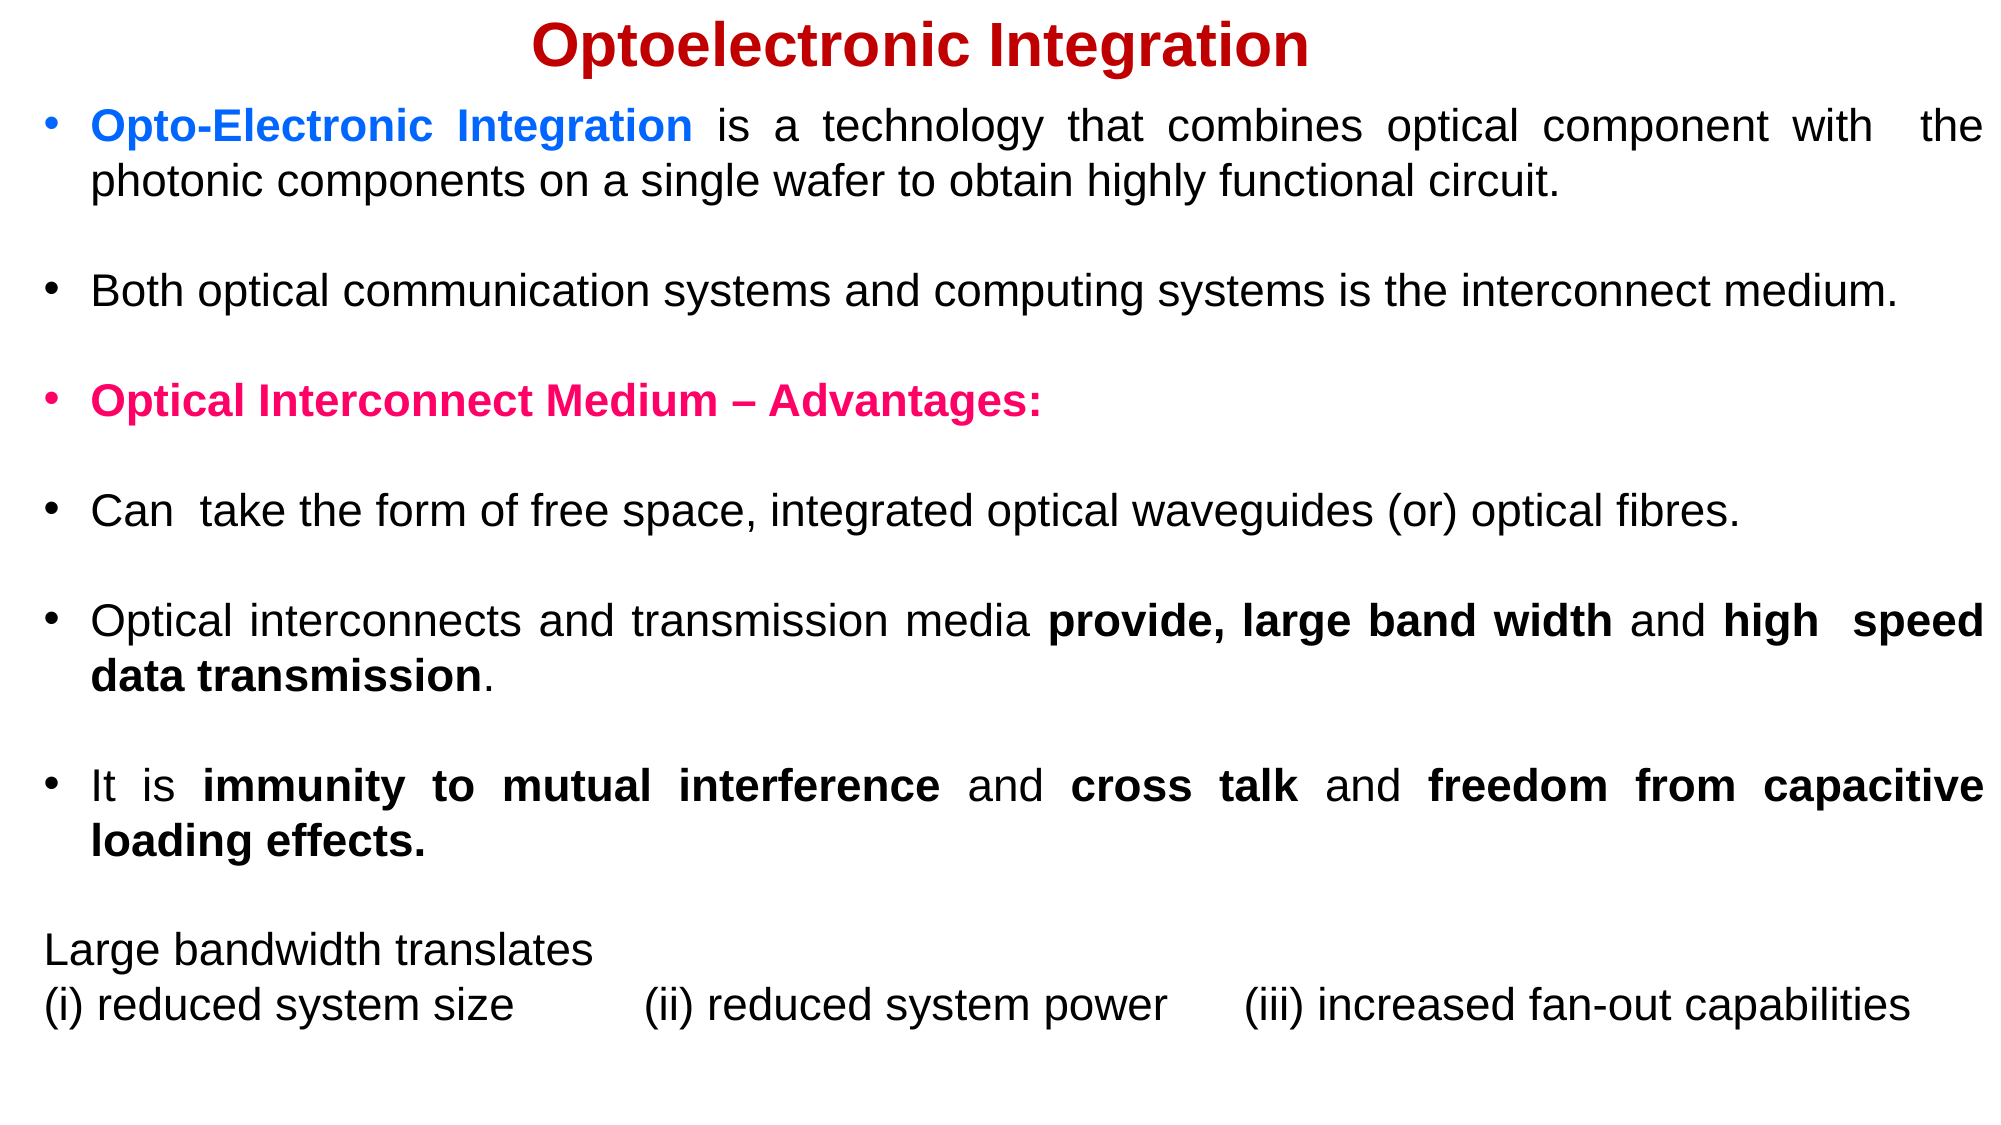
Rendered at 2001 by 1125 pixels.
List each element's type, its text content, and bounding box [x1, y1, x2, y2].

text_box Optoelectronic Integration [516, 0, 1328, 87]
text_box Opto-Electronic Integration is a technology that combines optical component with the photonic components on a single wafer to obtain highly functional circuit. Both optical communication systems and computing systems is the interconnect medium. Optical Interconnect Medium – Advantages: Can take the form of free space, integrated optical waveguides (or) optical fibres. Optical interconnects and transmission media provide, large band width and high speed data transmission. It is immunity to mutual interference and cross talk and freedom from capacitive loading effects. Large bandwidth translates (i) reduced system size (ii) reduced system power (iii) increased fan-out capabilities [28, 87, 2000, 1038]
